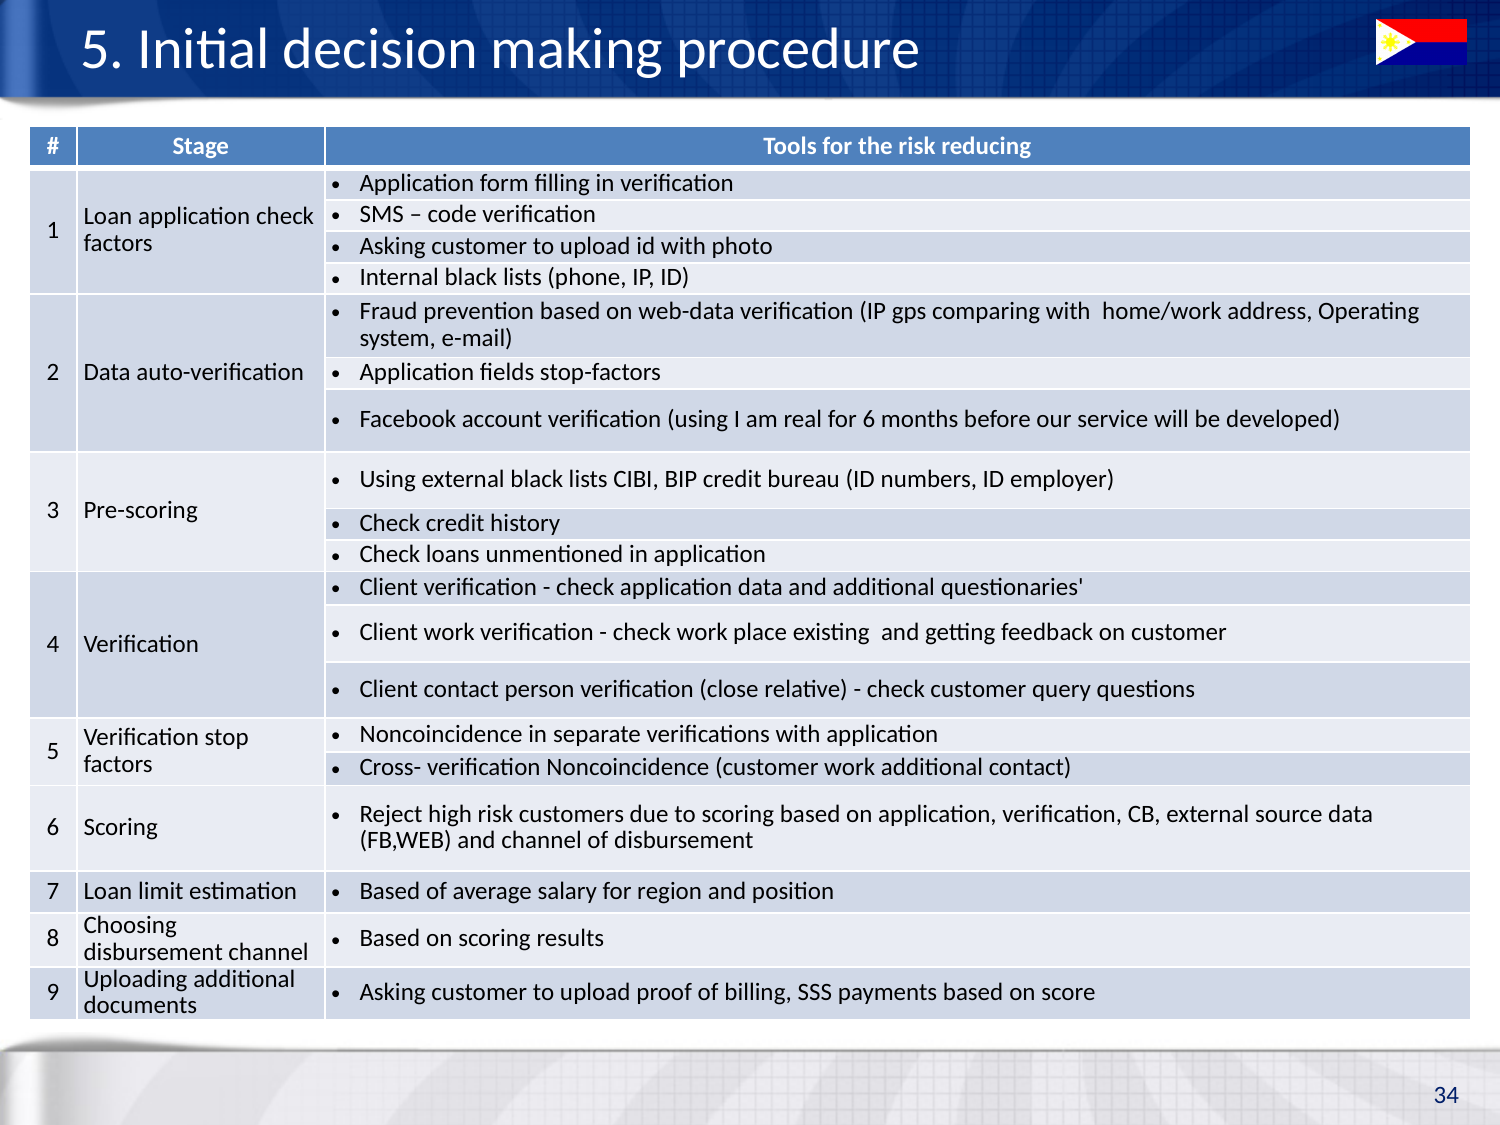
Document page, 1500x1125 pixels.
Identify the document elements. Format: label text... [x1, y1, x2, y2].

table_cell Fraud prevention based on web-data verification (IP gps comparing with home/work address, Operating system, e-mail) [326, 295, 1470, 357]
table_header # [30, 127, 76, 165]
table_cell Cross- verification Noncoincidence (customer work additional contact) [326, 753, 1470, 785]
table_cell Based of average salary for region and position [326, 872, 1470, 912]
table_cell Asking customer to upload proof of billing, SSS payments based on score [326, 968, 1470, 1019]
table_cell Check credit history [326, 509, 1470, 539]
table_cell Data auto-verification [78, 295, 324, 451]
table_cell Using external black lists CIBI, BIP credit bureau (ID numbers, ID employer) [326, 453, 1470, 508]
picture [0, 1032, 1500, 1125]
table_cell Internal black lists (phone, IP, ID) [326, 264, 1470, 293]
table_cell 5 [30, 719, 76, 785]
table_header Tools for the risk reducing [326, 127, 1470, 165]
table_cell Based on scoring results [326, 914, 1470, 966]
table_cell Loan limit estimation [78, 872, 324, 912]
table_cell 1 [30, 171, 76, 293]
table_cell 7 [30, 872, 76, 912]
table_cell 8 [30, 914, 76, 966]
table_cell Scoring [78, 786, 324, 870]
table_cell 2 [30, 295, 76, 451]
picture [0, 0, 1500, 120]
table_cell Facebook account verification (using I am real for 6 months before our service will be developed) [326, 390, 1470, 451]
table_cell Verification [78, 572, 324, 717]
table_cell Verification stop factors [78, 719, 324, 785]
table_cell Pre-scoring [78, 453, 324, 571]
table_cell Client verification - check application data and additional questionaries' [326, 572, 1470, 604]
table_header Stage [78, 127, 324, 165]
table_cell 3 [30, 453, 76, 571]
table_cell Asking customer to upload id with photo [326, 232, 1470, 262]
title 5. Initial decision making procedure [64, 19, 1404, 71]
table_cell Check loans unmentioned in application [326, 541, 1470, 571]
table_cell 4 [30, 572, 76, 717]
table_cell Choosing disbursement channel [78, 914, 324, 966]
table_cell Client work verification - check work place existing and getting feedback on customer [326, 606, 1470, 661]
table_cell Loan application check factors [78, 171, 324, 293]
table_cell Client contact person verification (close relative) - check customer query questions [326, 663, 1470, 717]
table_cell Application fields stop-factors [326, 358, 1470, 388]
table_cell Reject high risk customers due to scoring based on application, verification, CB, external source data (FB,WEB) and channel of disbursement [326, 786, 1470, 870]
table_cell 9 [30, 968, 76, 1019]
table_cell Noncoincidence in separate verifications with application [326, 719, 1470, 751]
slide_number 34 [1356, 1070, 1475, 1117]
table_cell Application form filling in verification [326, 171, 1470, 199]
table_cell Uploading additional documents [78, 968, 324, 1019]
table_cell SMS – code verification [326, 201, 1470, 230]
table_cell 6 [30, 786, 76, 870]
